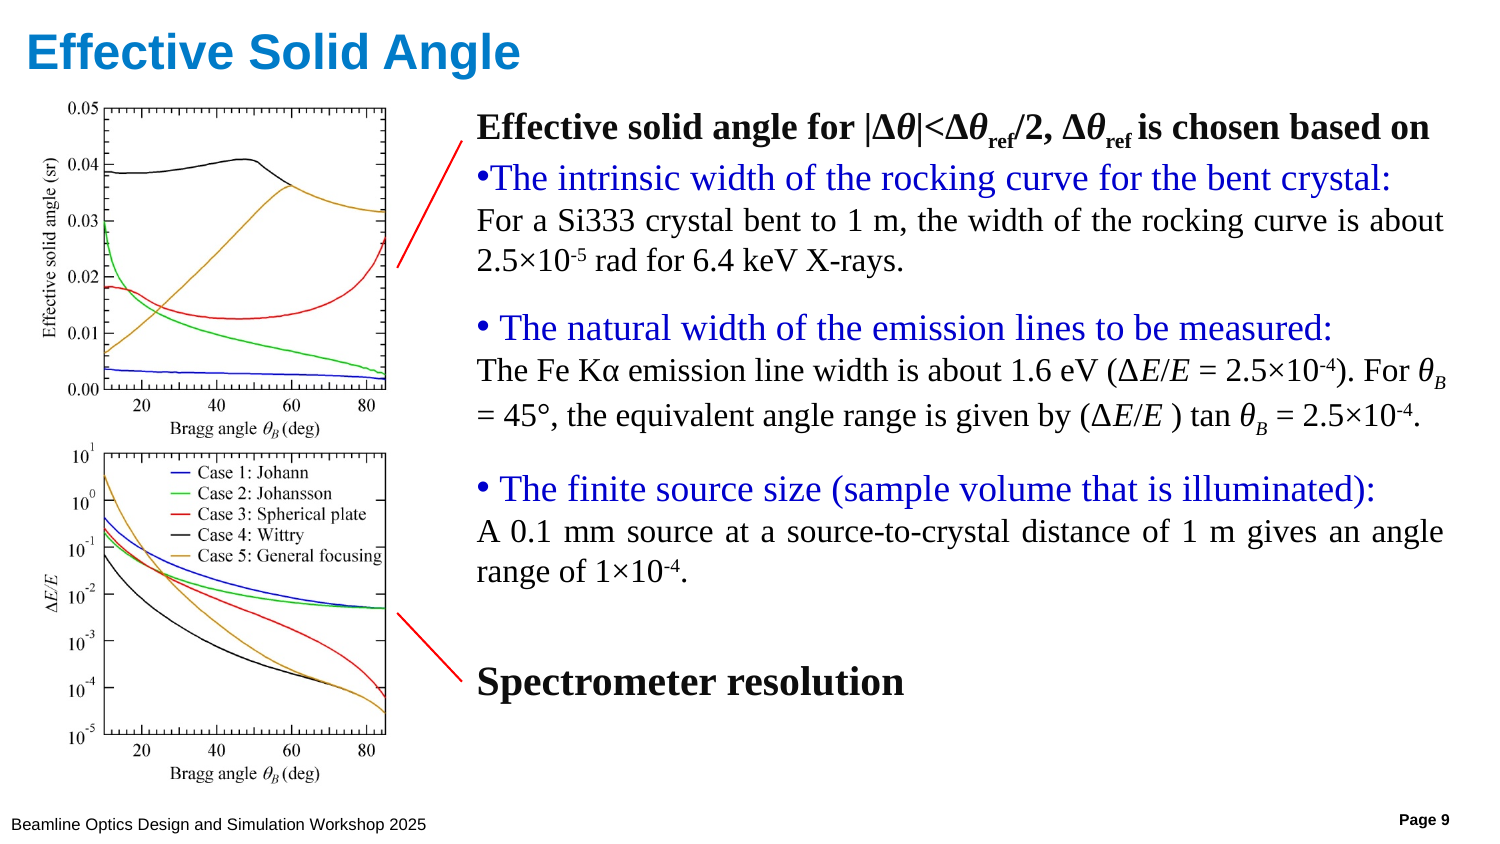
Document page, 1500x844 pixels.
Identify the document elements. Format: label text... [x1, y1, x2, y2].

text_box Beamline Optics Design and Simulation Workshop 2025 [11, 813, 437, 837]
title Effective Solid Angle [11, 0, 1461, 139]
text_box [397, 140, 462, 268]
picture [39, 95, 398, 786]
text_box Effective solid angle for |Δθ|<Δθref/2, Δθref is chosen based on The intrinsic width of the rocking curve for the bent crystal: For a Si333 crystal bent to 1 m, the width of the rocking curve is about 2.5×10-5 rad for 6.4 keV X-rays. The natural width of the emission lines to be measured: The Fe Kα emission line width is about 1.6 eV (ΔE/E = 2.5×10-4). For θB = 45°, the equivalent angle range is given by (ΔE/E ) tan θB = 2.5×10-4. The finite source size (sample volume that is illuminated): A 0.1 mm source at a source-to-crystal distance of 1 m gives an angle range of 1×10-4. [461, 94, 1461, 596]
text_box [397, 612, 462, 682]
